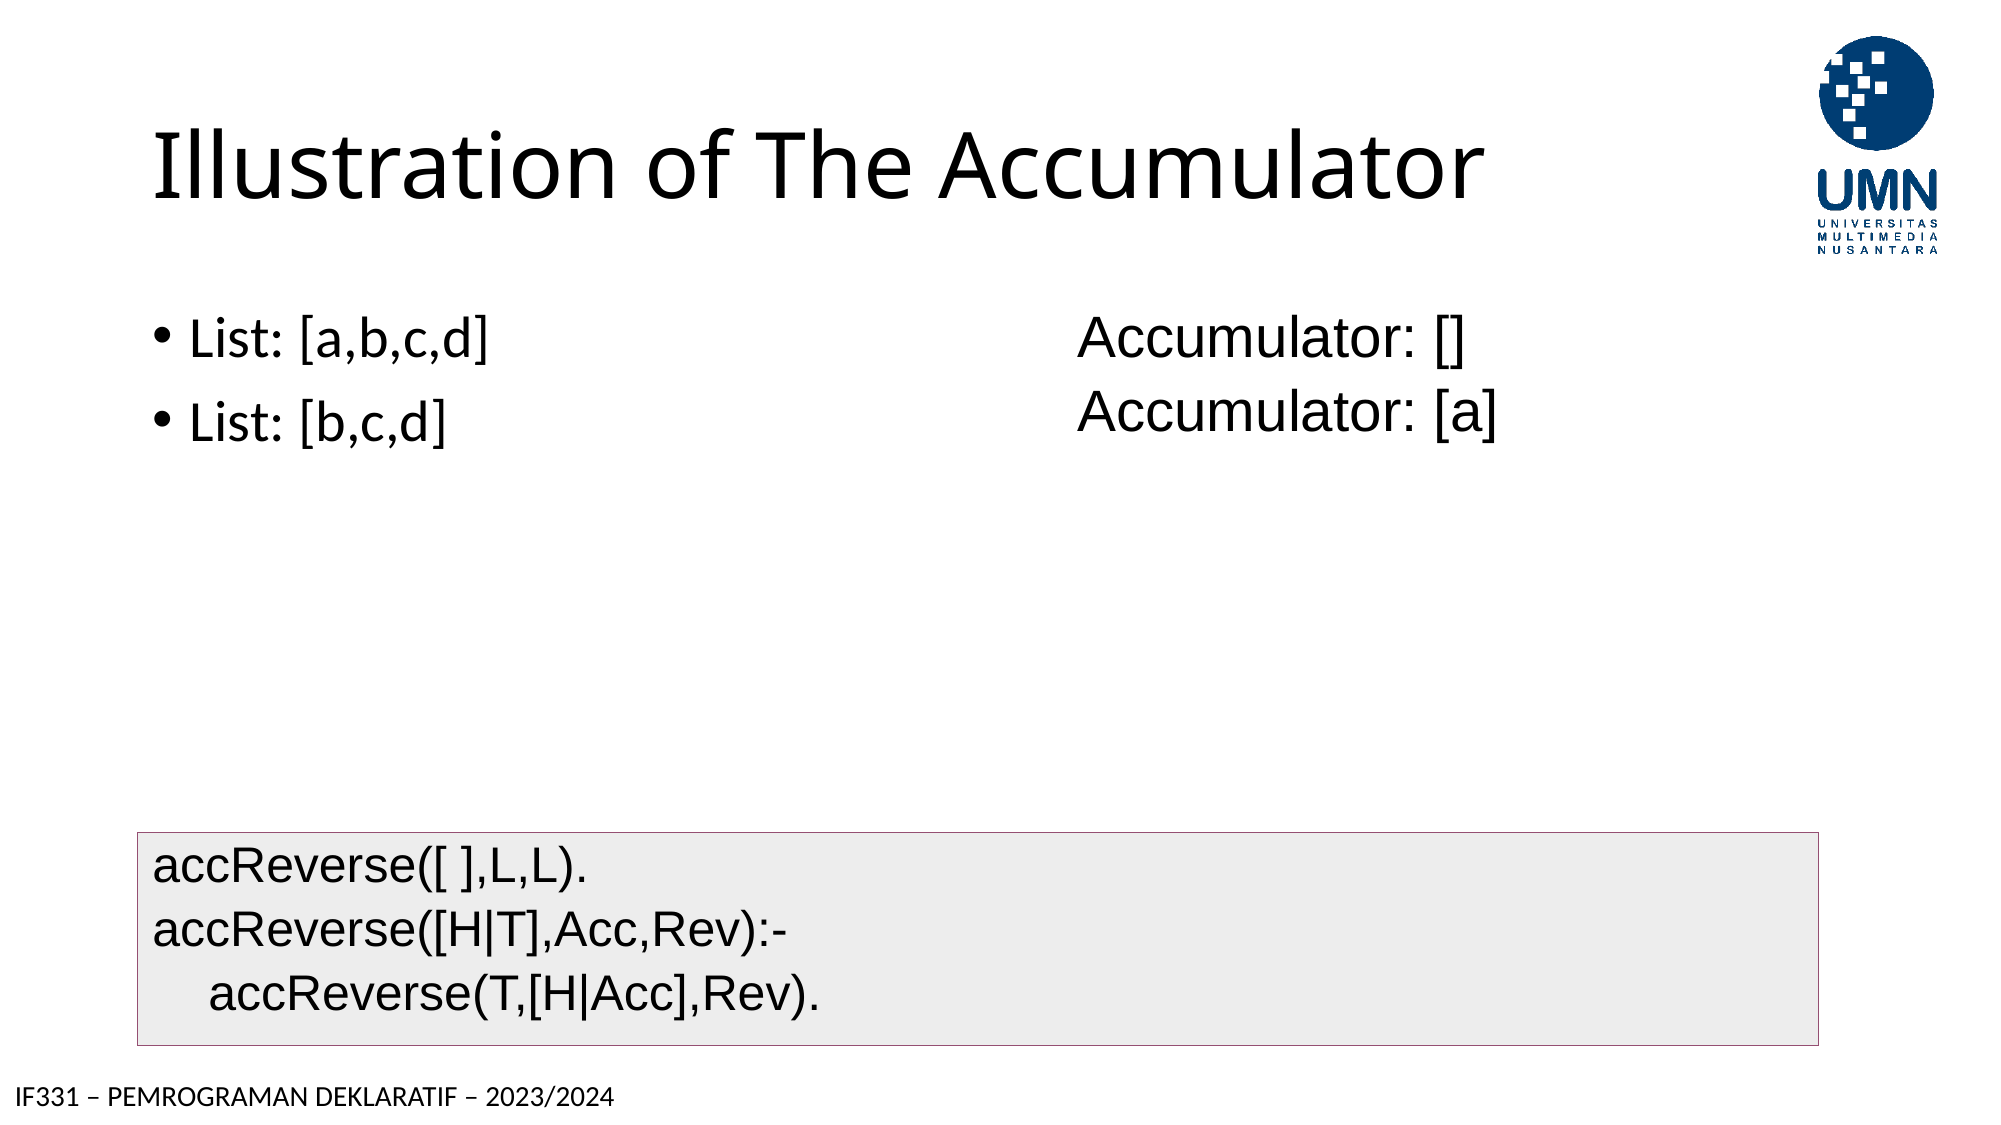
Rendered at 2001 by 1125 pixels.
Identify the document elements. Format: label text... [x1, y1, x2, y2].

text_box IF331 – PEMROGRAMAN DEKLARATIF – 2023/2024 [0, 1069, 2000, 1120]
picture [1818, 36, 1937, 254]
title Illustration of The Accumulator [137, 59, 1863, 278]
list List: [a,b,c,d] List: [b,c,d] [137, 299, 894, 832]
text_box accReverse([ ],L,L). accReverse([H|T],Acc,Rev):- accReverse(T,[H|Acc],Rev). [137, 832, 1819, 1046]
text_box Accumulator: [] Accumulator: [a] [1062, 299, 1819, 832]
